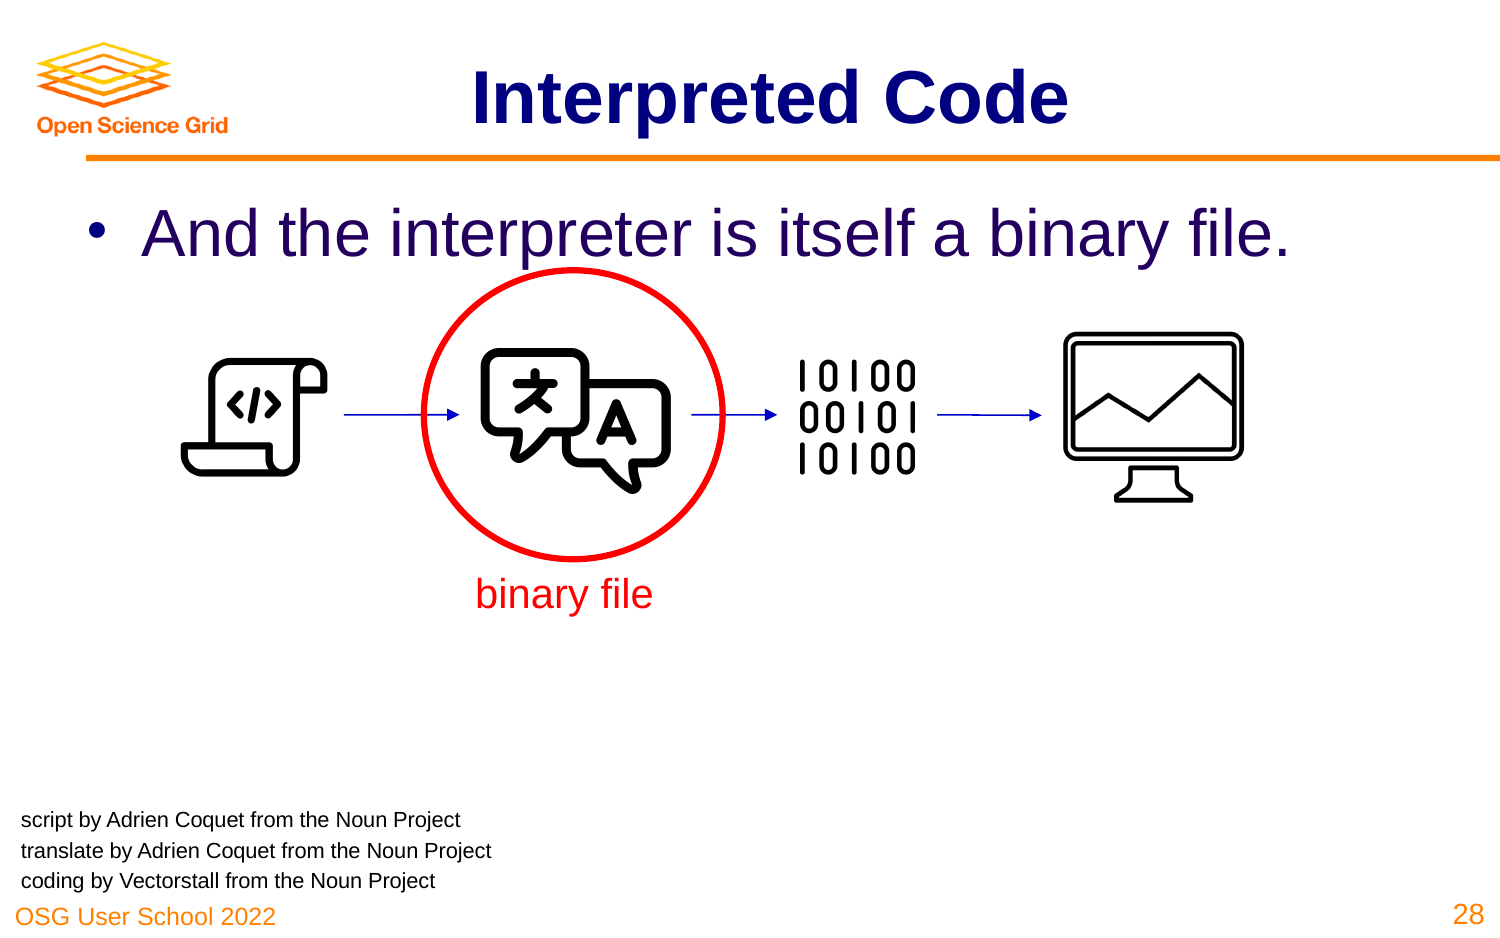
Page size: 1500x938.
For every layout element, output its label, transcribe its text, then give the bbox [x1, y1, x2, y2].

picture [459, 321, 692, 509]
title Interpreted Code [201, 15, 1342, 172]
picture [1041, 321, 1266, 510]
text_box binary file [460, 559, 669, 625]
slide_number 28 [1430, 874, 1500, 938]
text_box [423, 327, 454, 413]
text_box [424, 422, 454, 502]
list And the interpreter is itself a binary file. [70, 182, 1403, 852]
picture [163, 340, 345, 490]
text_box [696, 332, 723, 413]
text_box [467, 517, 679, 559]
picture [17, 23, 201, 151]
text_box [461, 270, 686, 319]
text_box script by Adrien Coquet from the Noun Project translate by Adrien Coquet from the Noun Project coding by Vectorstall from the Noun Project [6, 798, 508, 901]
text_box [696, 422, 723, 498]
picture [776, 348, 938, 482]
